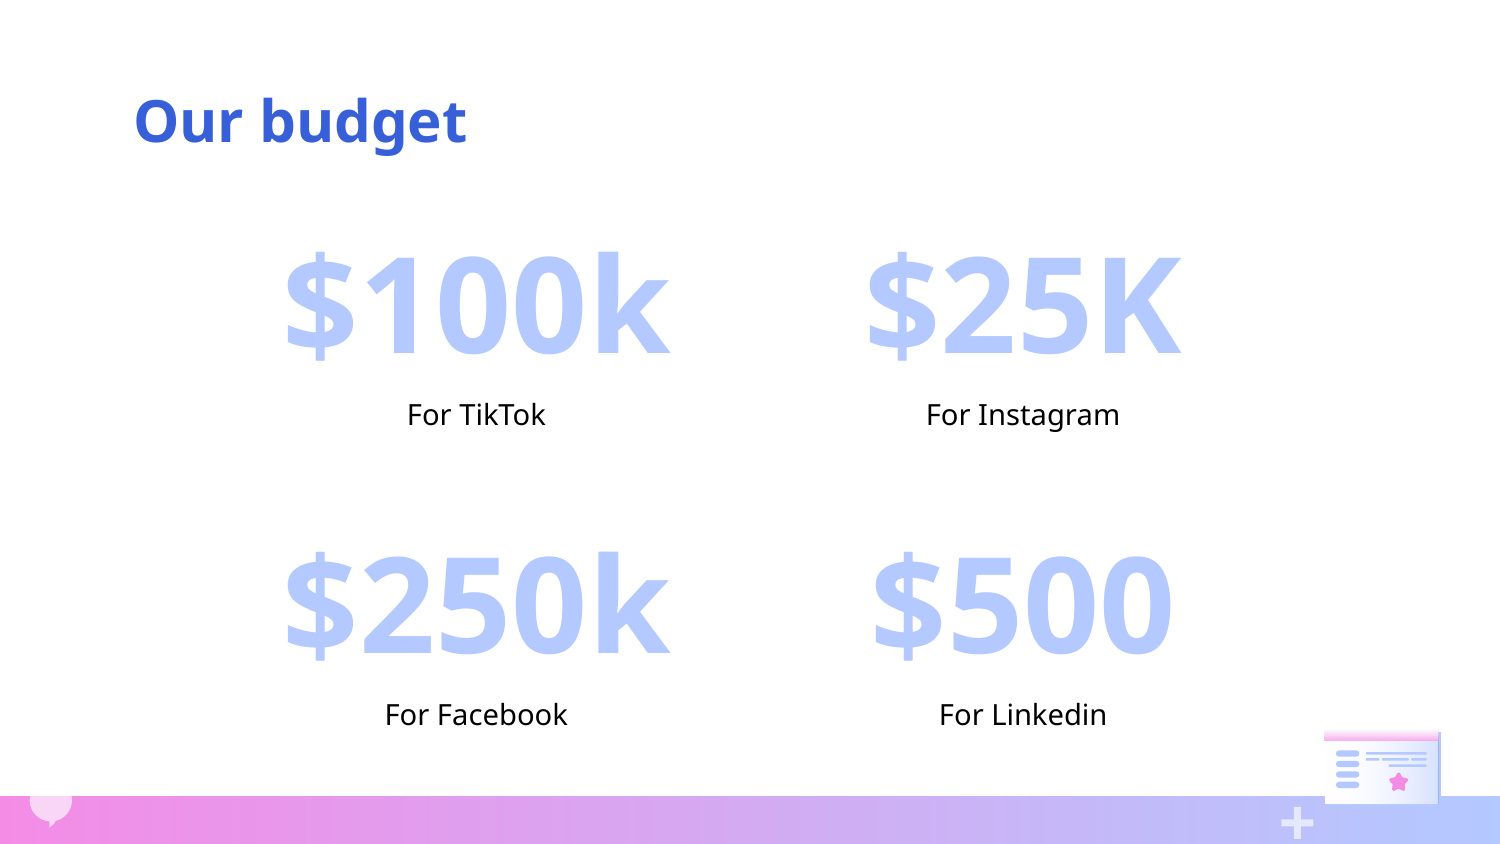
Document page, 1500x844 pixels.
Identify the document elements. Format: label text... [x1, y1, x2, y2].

title $25K [792, 205, 1255, 381]
title Our budget [118, 68, 1382, 165]
subtitle For Facebook [245, 681, 708, 755]
title $100k [245, 205, 708, 381]
subtitle For Instagram [792, 381, 1255, 455]
text_box [305, 796, 310, 844]
title $250k [245, 505, 708, 681]
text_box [445, 796, 449, 844]
subtitle For Linkedin [792, 681, 1255, 755]
subtitle For TikTok [245, 381, 708, 455]
title $500 [792, 505, 1255, 681]
